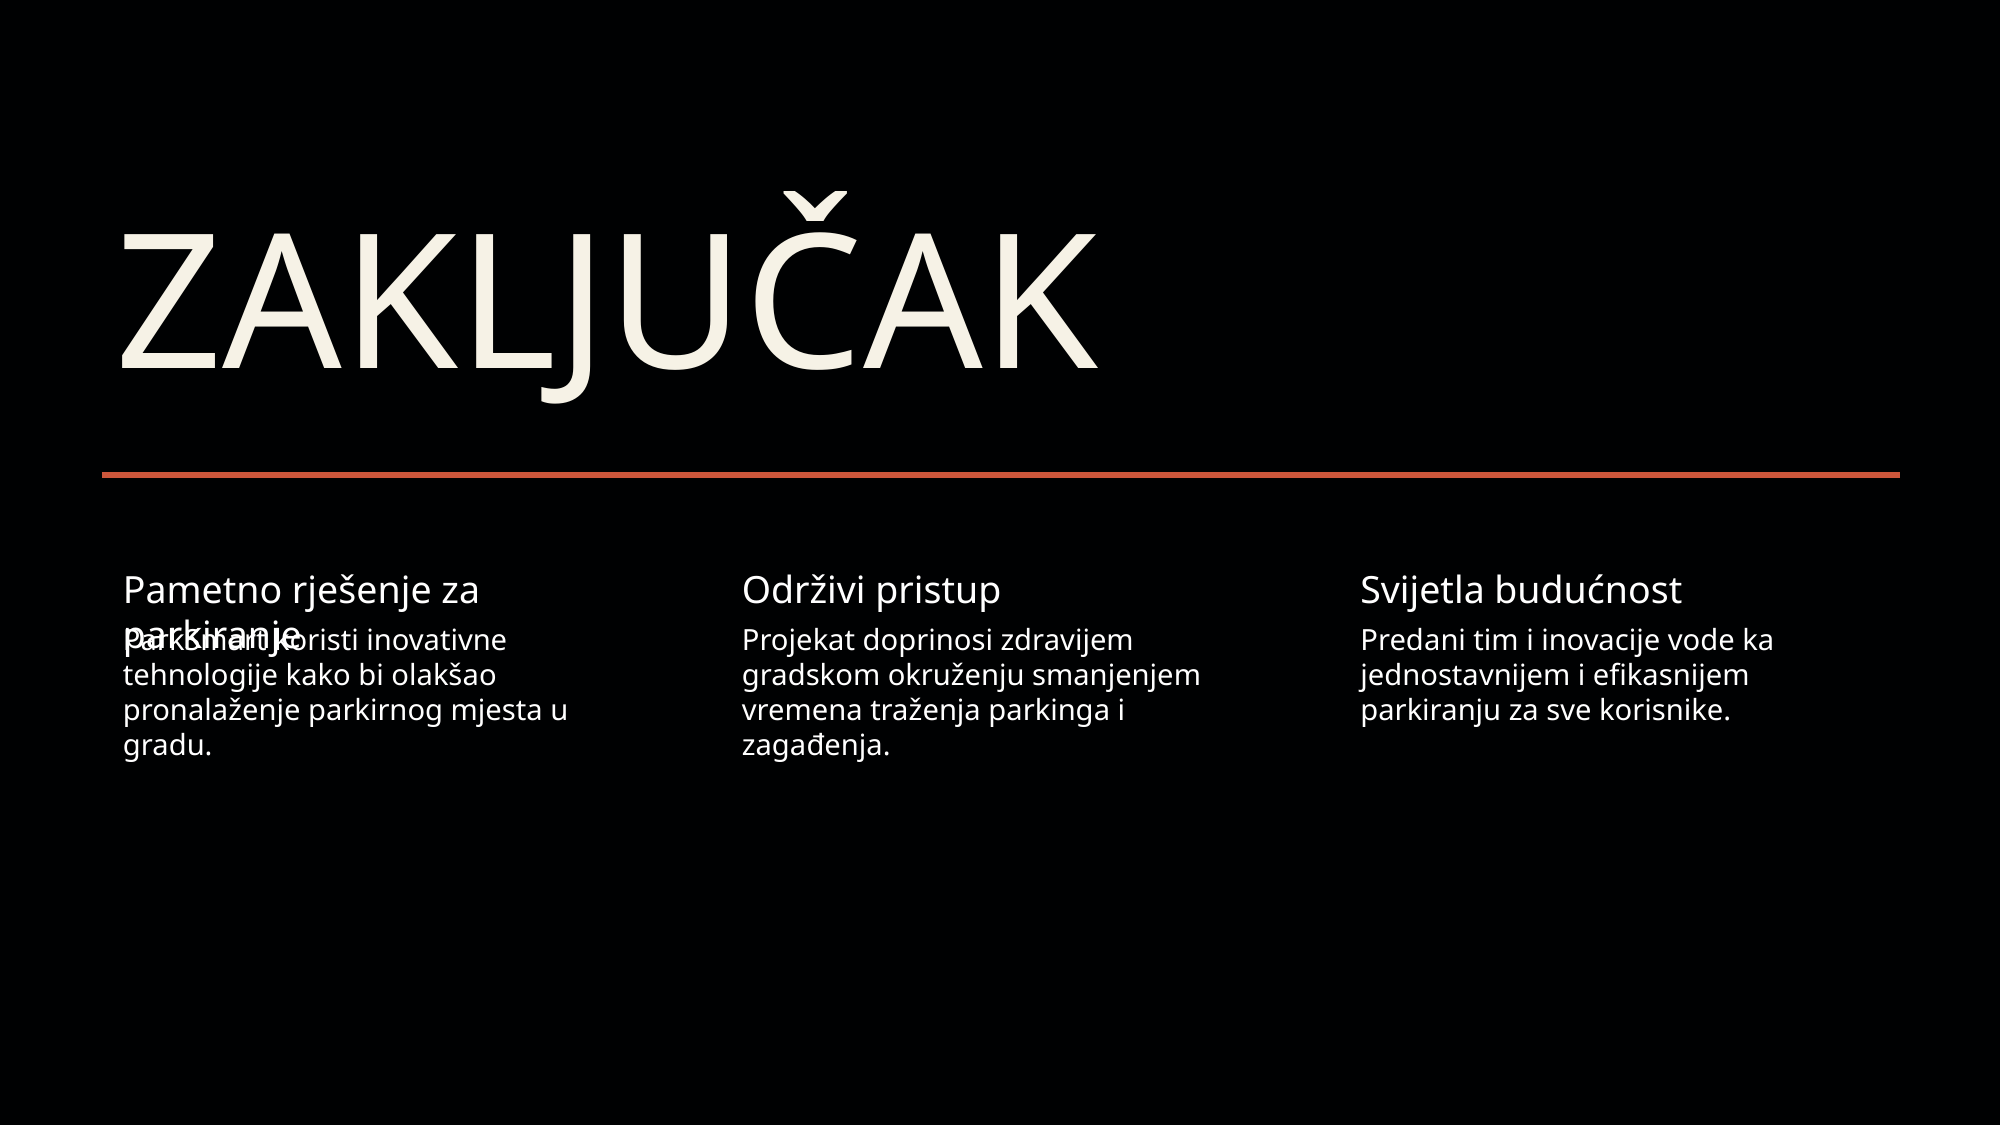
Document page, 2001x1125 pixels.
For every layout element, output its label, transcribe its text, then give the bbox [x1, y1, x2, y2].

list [100, 562, 1901, 1013]
title Zaključak [100, 112, 1901, 413]
